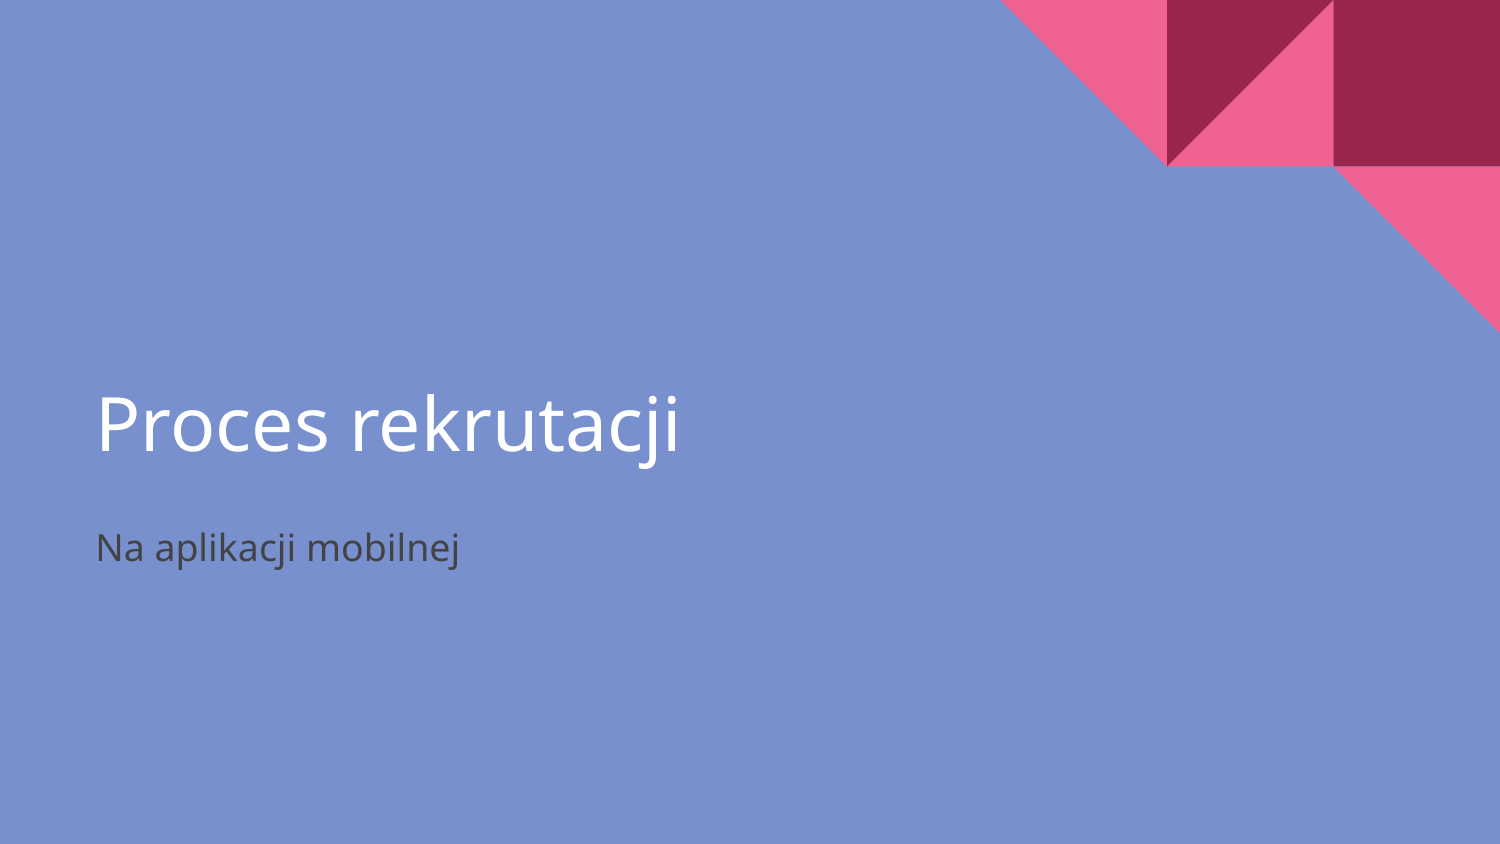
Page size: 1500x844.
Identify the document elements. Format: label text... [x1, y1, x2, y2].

subtitle Na aplikacji mobilnej [80, 502, 1430, 574]
title Proces rekrutacji [80, 341, 1484, 503]
